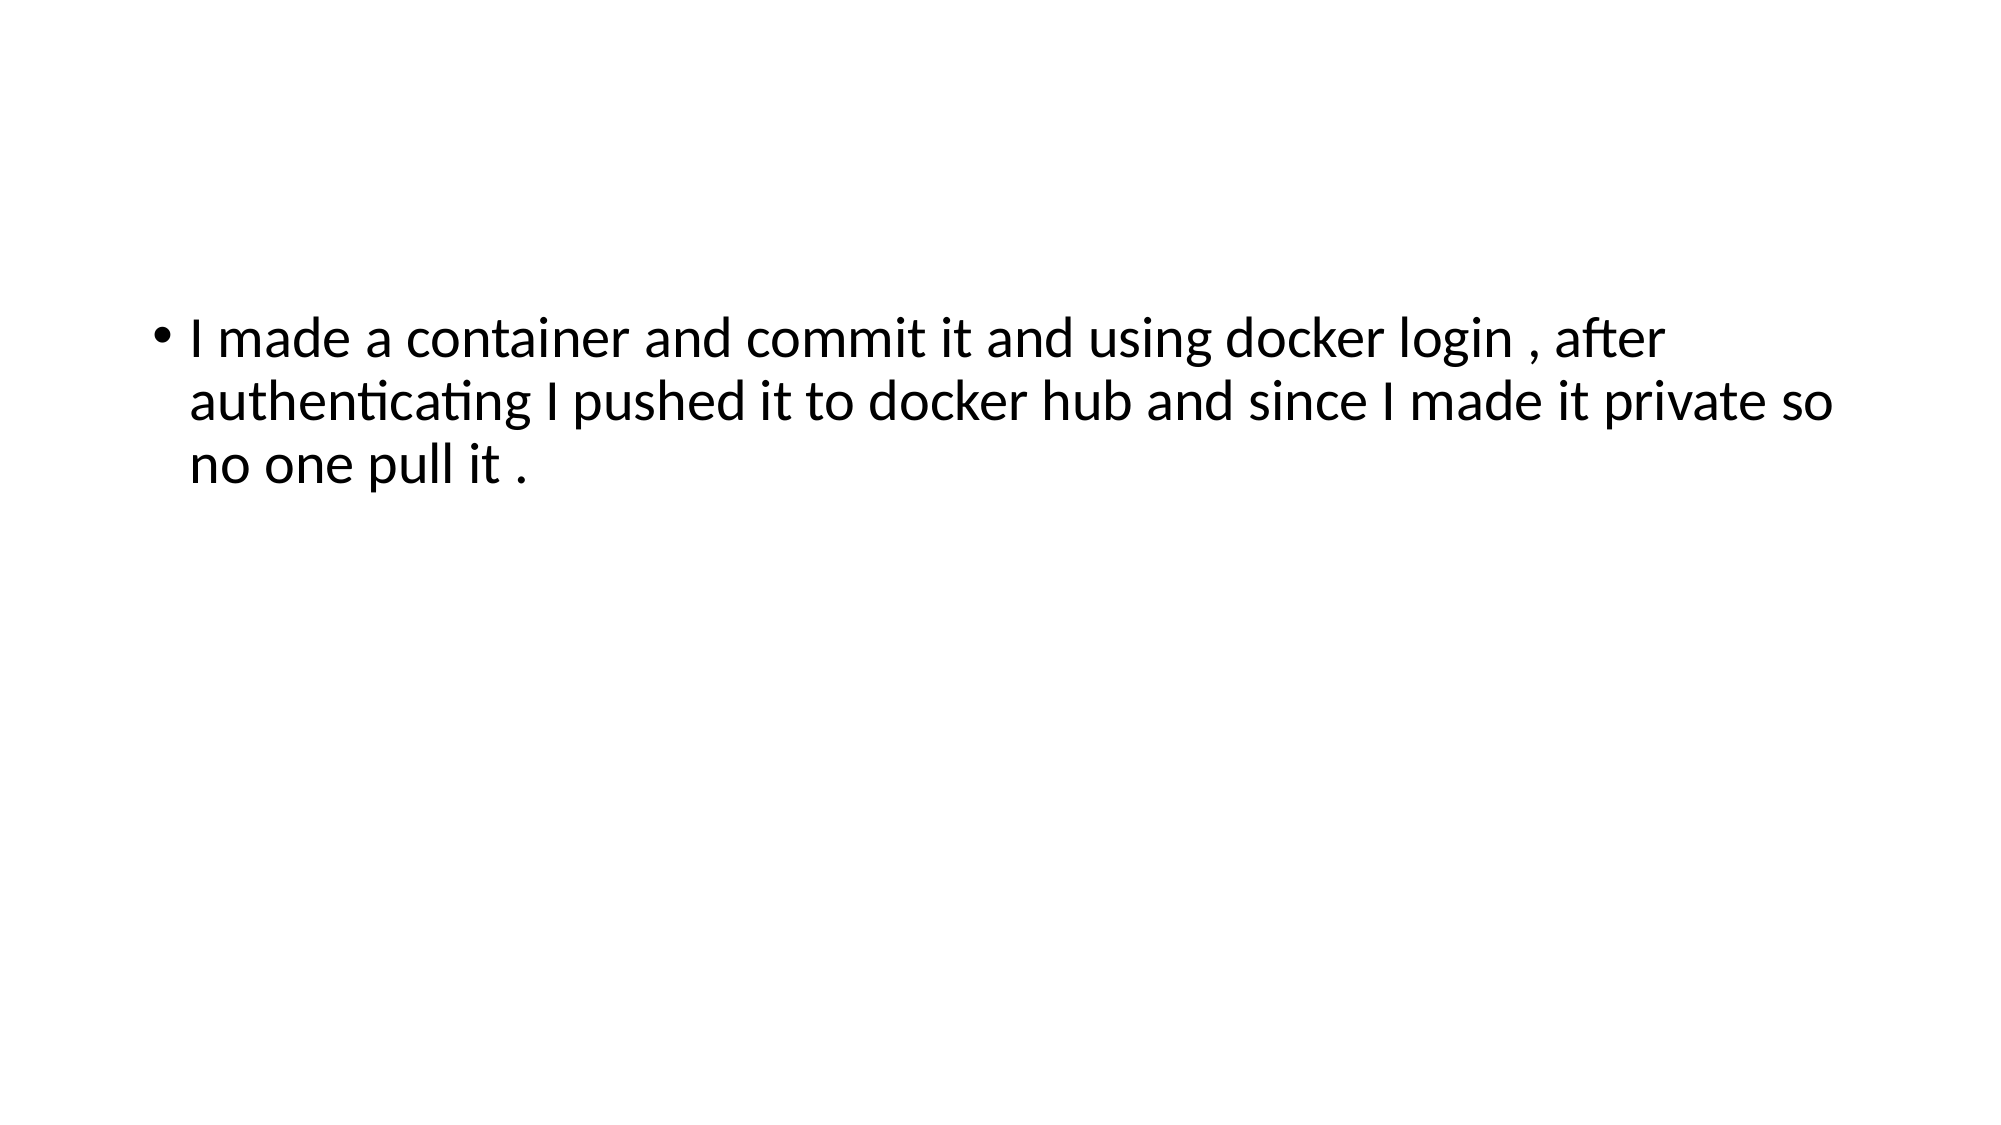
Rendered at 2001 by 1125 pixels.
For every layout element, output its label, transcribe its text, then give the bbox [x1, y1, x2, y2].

list I made a container and commit it and using docker login , after authenticating I pushed it to docker hub and since I made it private so no one pull it . [137, 299, 1863, 1014]
